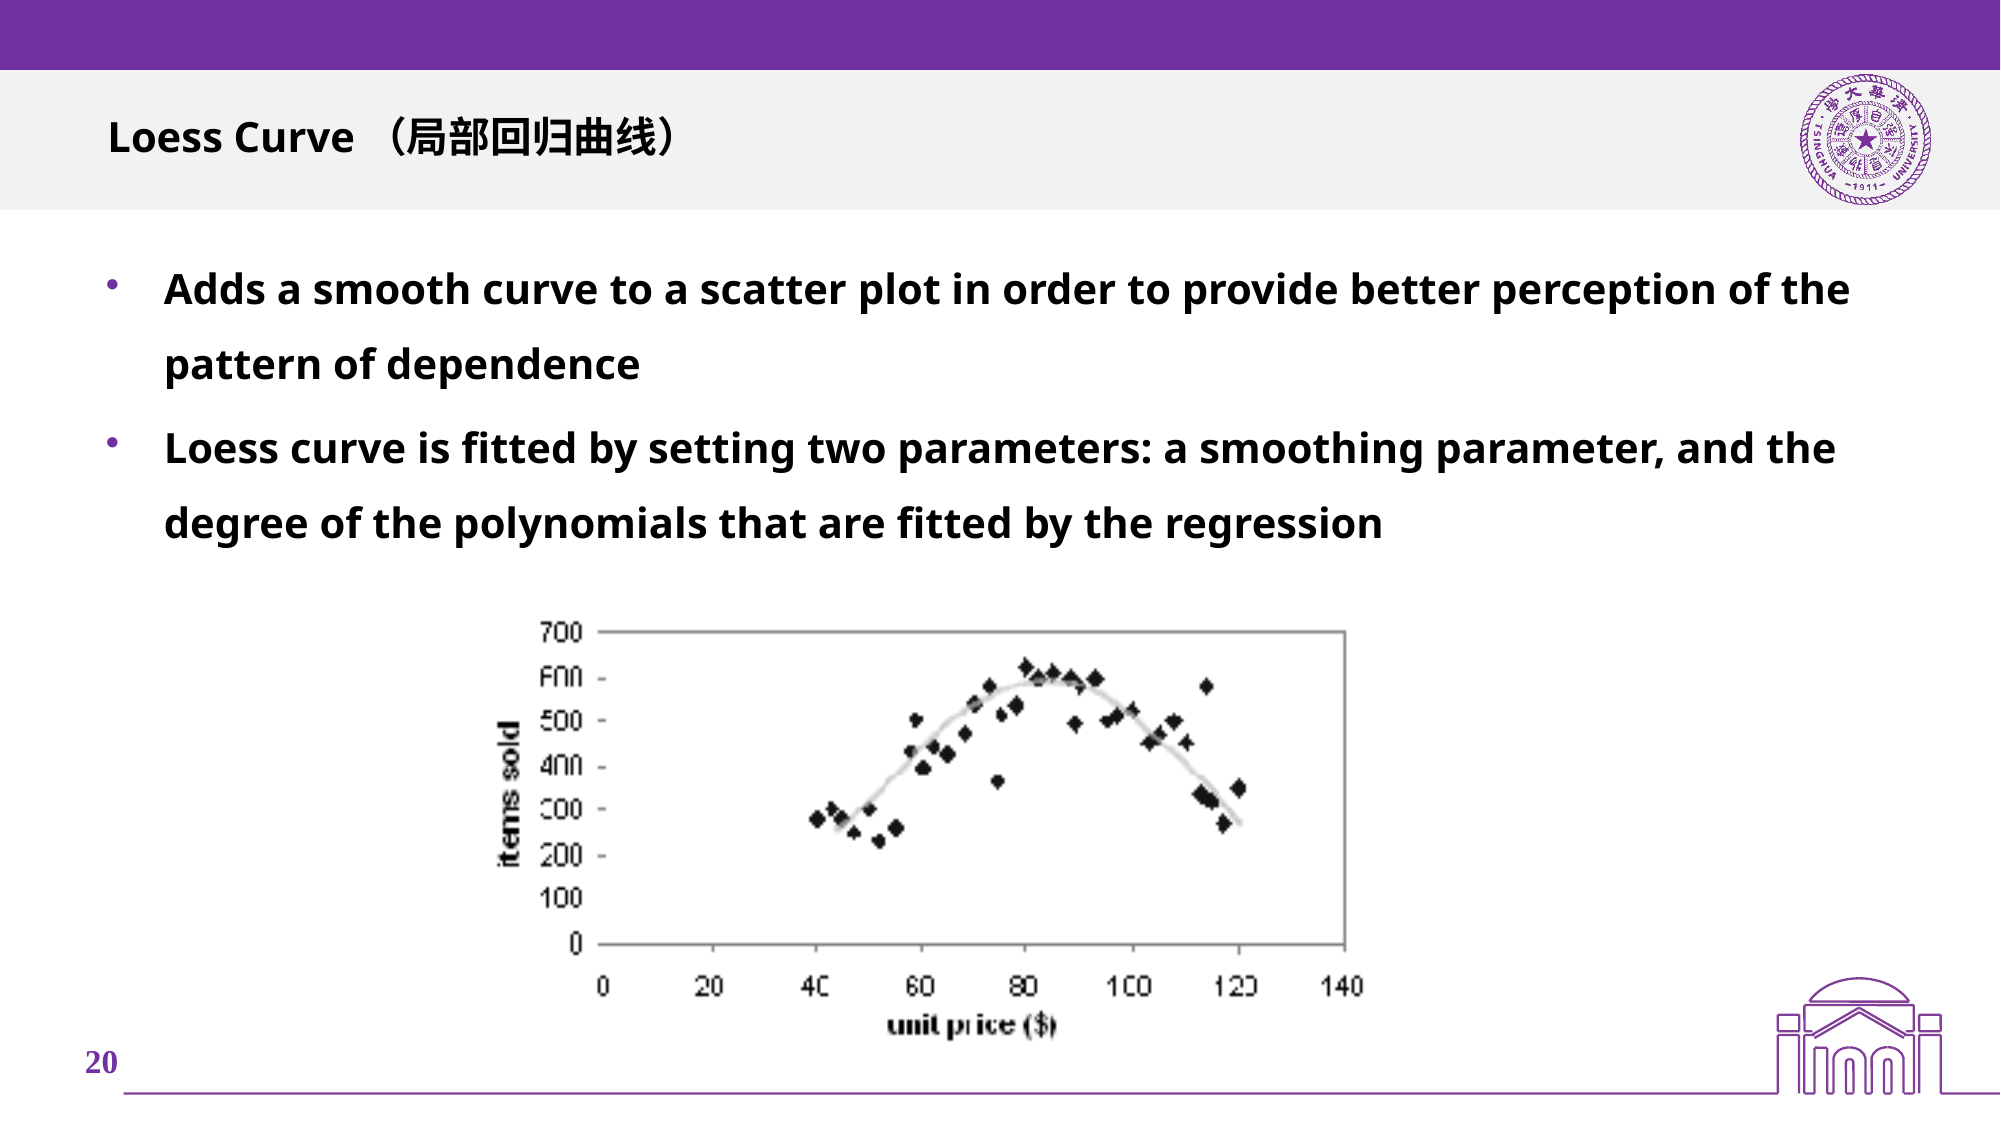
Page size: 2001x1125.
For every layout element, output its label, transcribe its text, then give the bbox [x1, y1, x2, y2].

list Adds a smooth curve to a scatter plot in order to provide better perception of the pattern of dependence Loess curve is fitted by setting two parameters: a smoothing parameter, and the degree of the polynomials that are fitted by the regression [92, 230, 1940, 1096]
picture [481, 596, 1404, 1065]
picture [1800, 74, 1931, 205]
title Loess Curve（局部回归曲线） [92, 60, 1794, 212]
